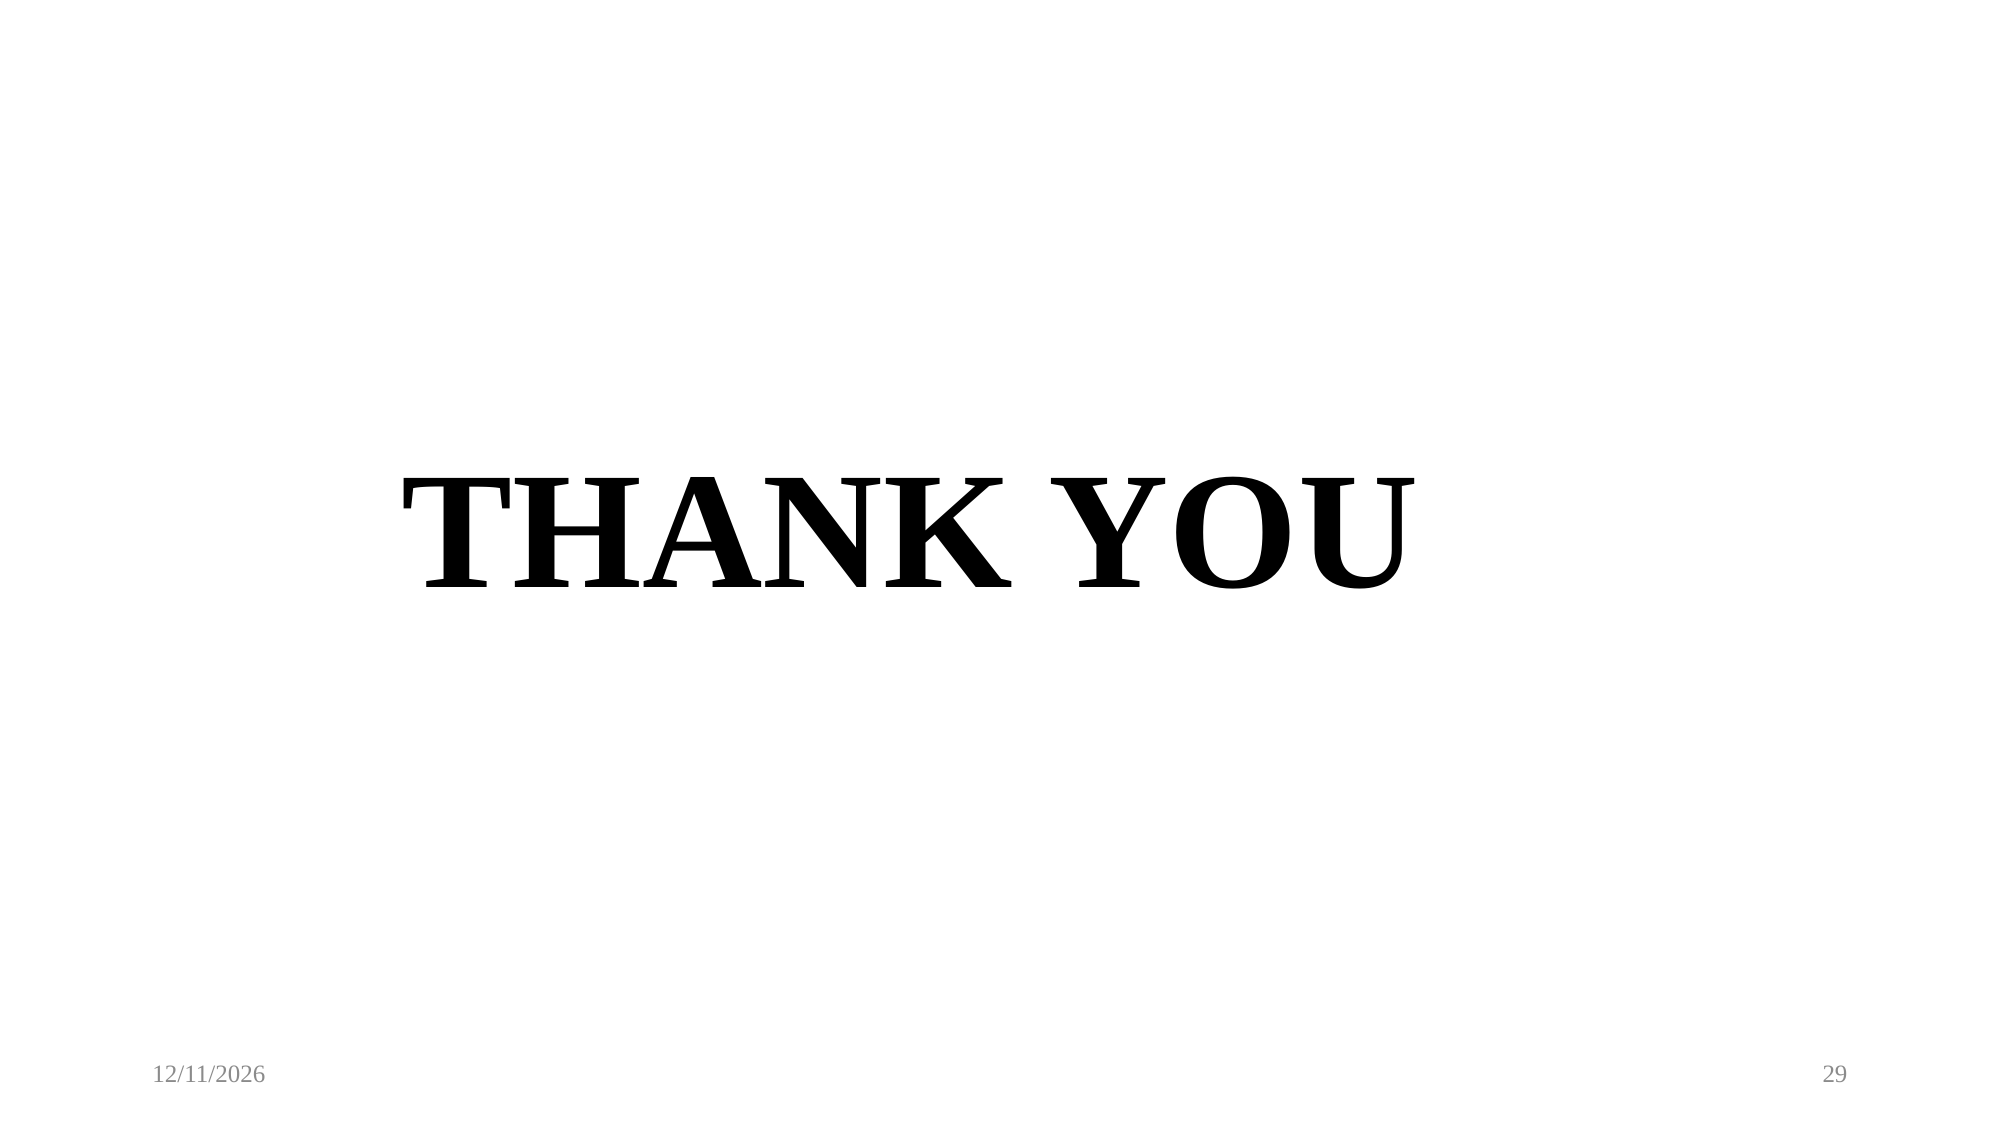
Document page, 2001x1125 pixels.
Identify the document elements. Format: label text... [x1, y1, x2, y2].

text_box THANK YOU [386, 413, 1785, 628]
slide_number 29 [1412, 1042, 1863, 1103]
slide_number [137, 1042, 588, 1103]
